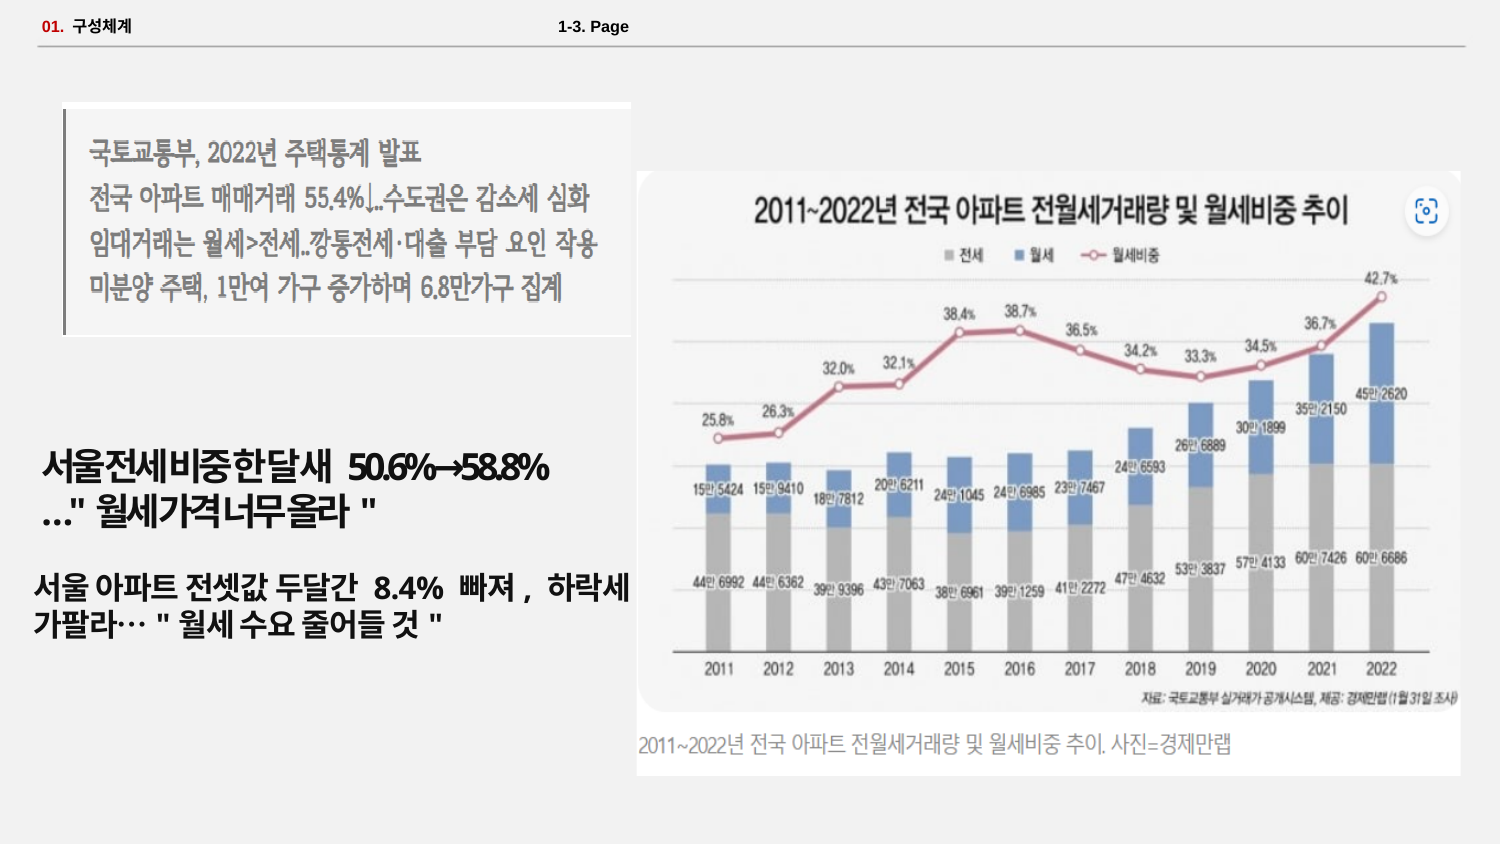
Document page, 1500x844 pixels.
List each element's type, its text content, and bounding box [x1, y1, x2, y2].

picture [0, 0, 1500, 844]
text_box 서울 아파트 전셋값 두달간 8.4% 빠져, 하락세 가팔라…"월세 수요 줄어들 것" [33, 568, 631, 607]
text_box 서울 전세 비중 한 달 새 50.6%→58.8%…"월세 가격 너무 올라" [26, 435, 610, 541]
title 01. 구성체계 1-3. Page [26, 8, 1467, 44]
